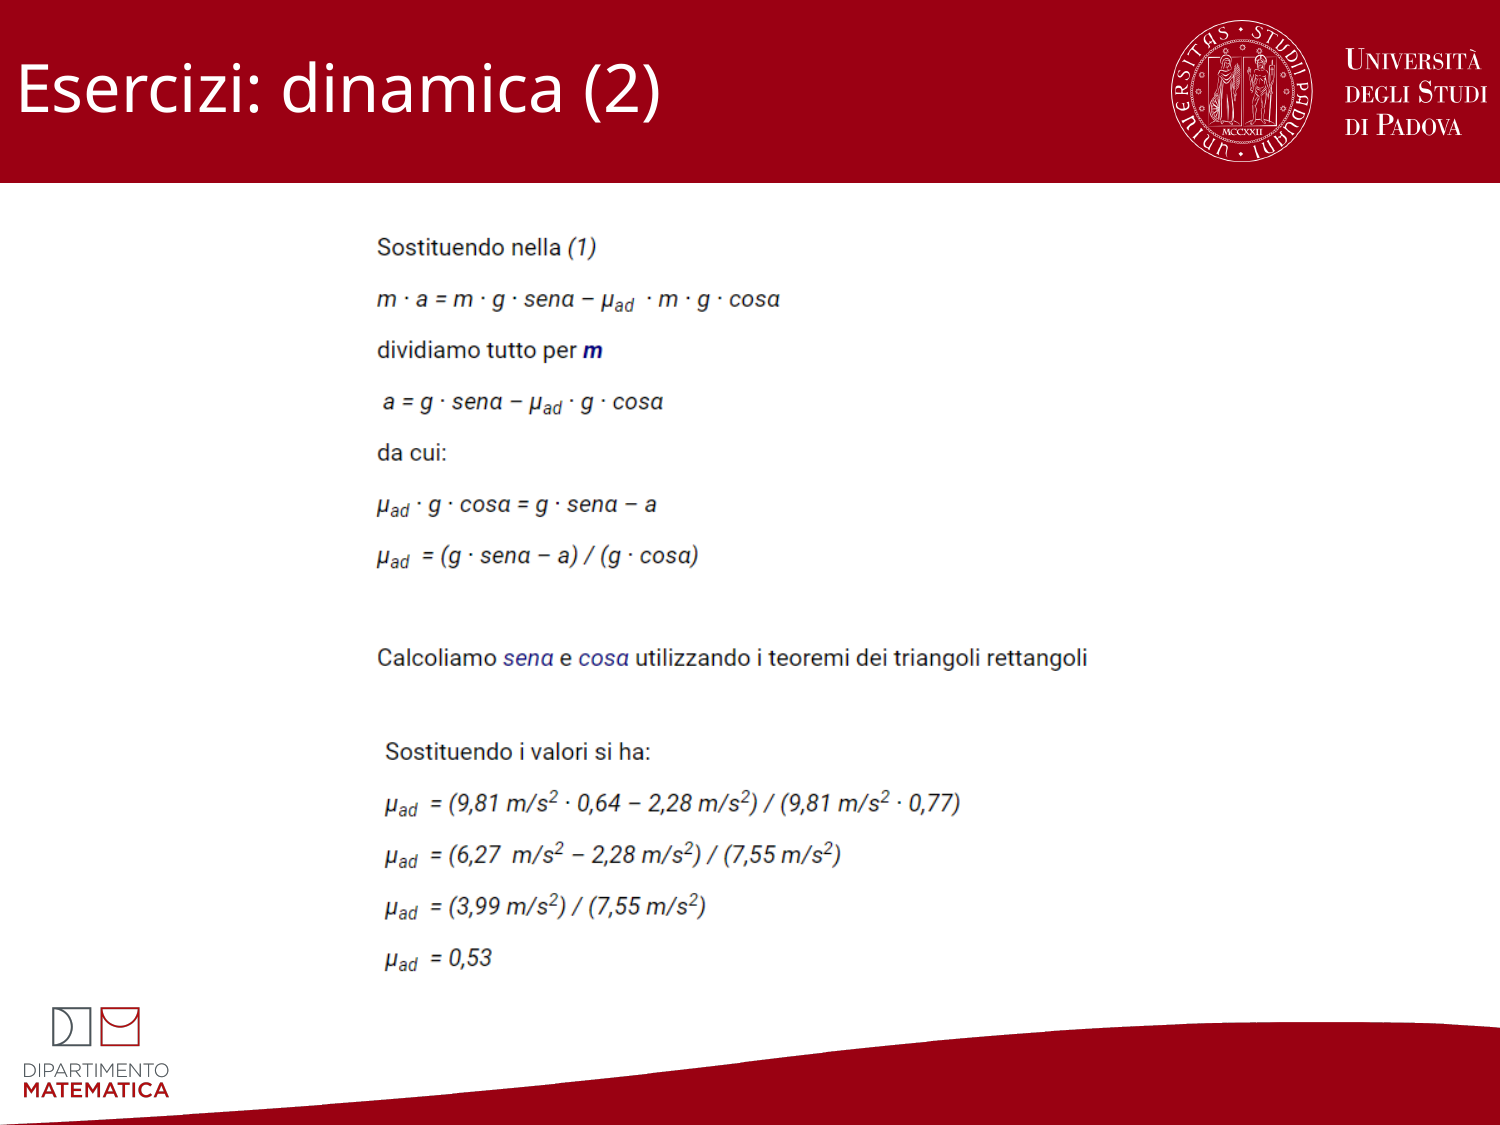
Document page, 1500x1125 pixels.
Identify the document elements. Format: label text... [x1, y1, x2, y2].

title Esercizi: dinamica (2) [0, 0, 1159, 183]
picture [1171, 20, 1487, 162]
picture [356, 218, 1144, 687]
picture [378, 721, 1085, 980]
picture [0, 1007, 1500, 1125]
